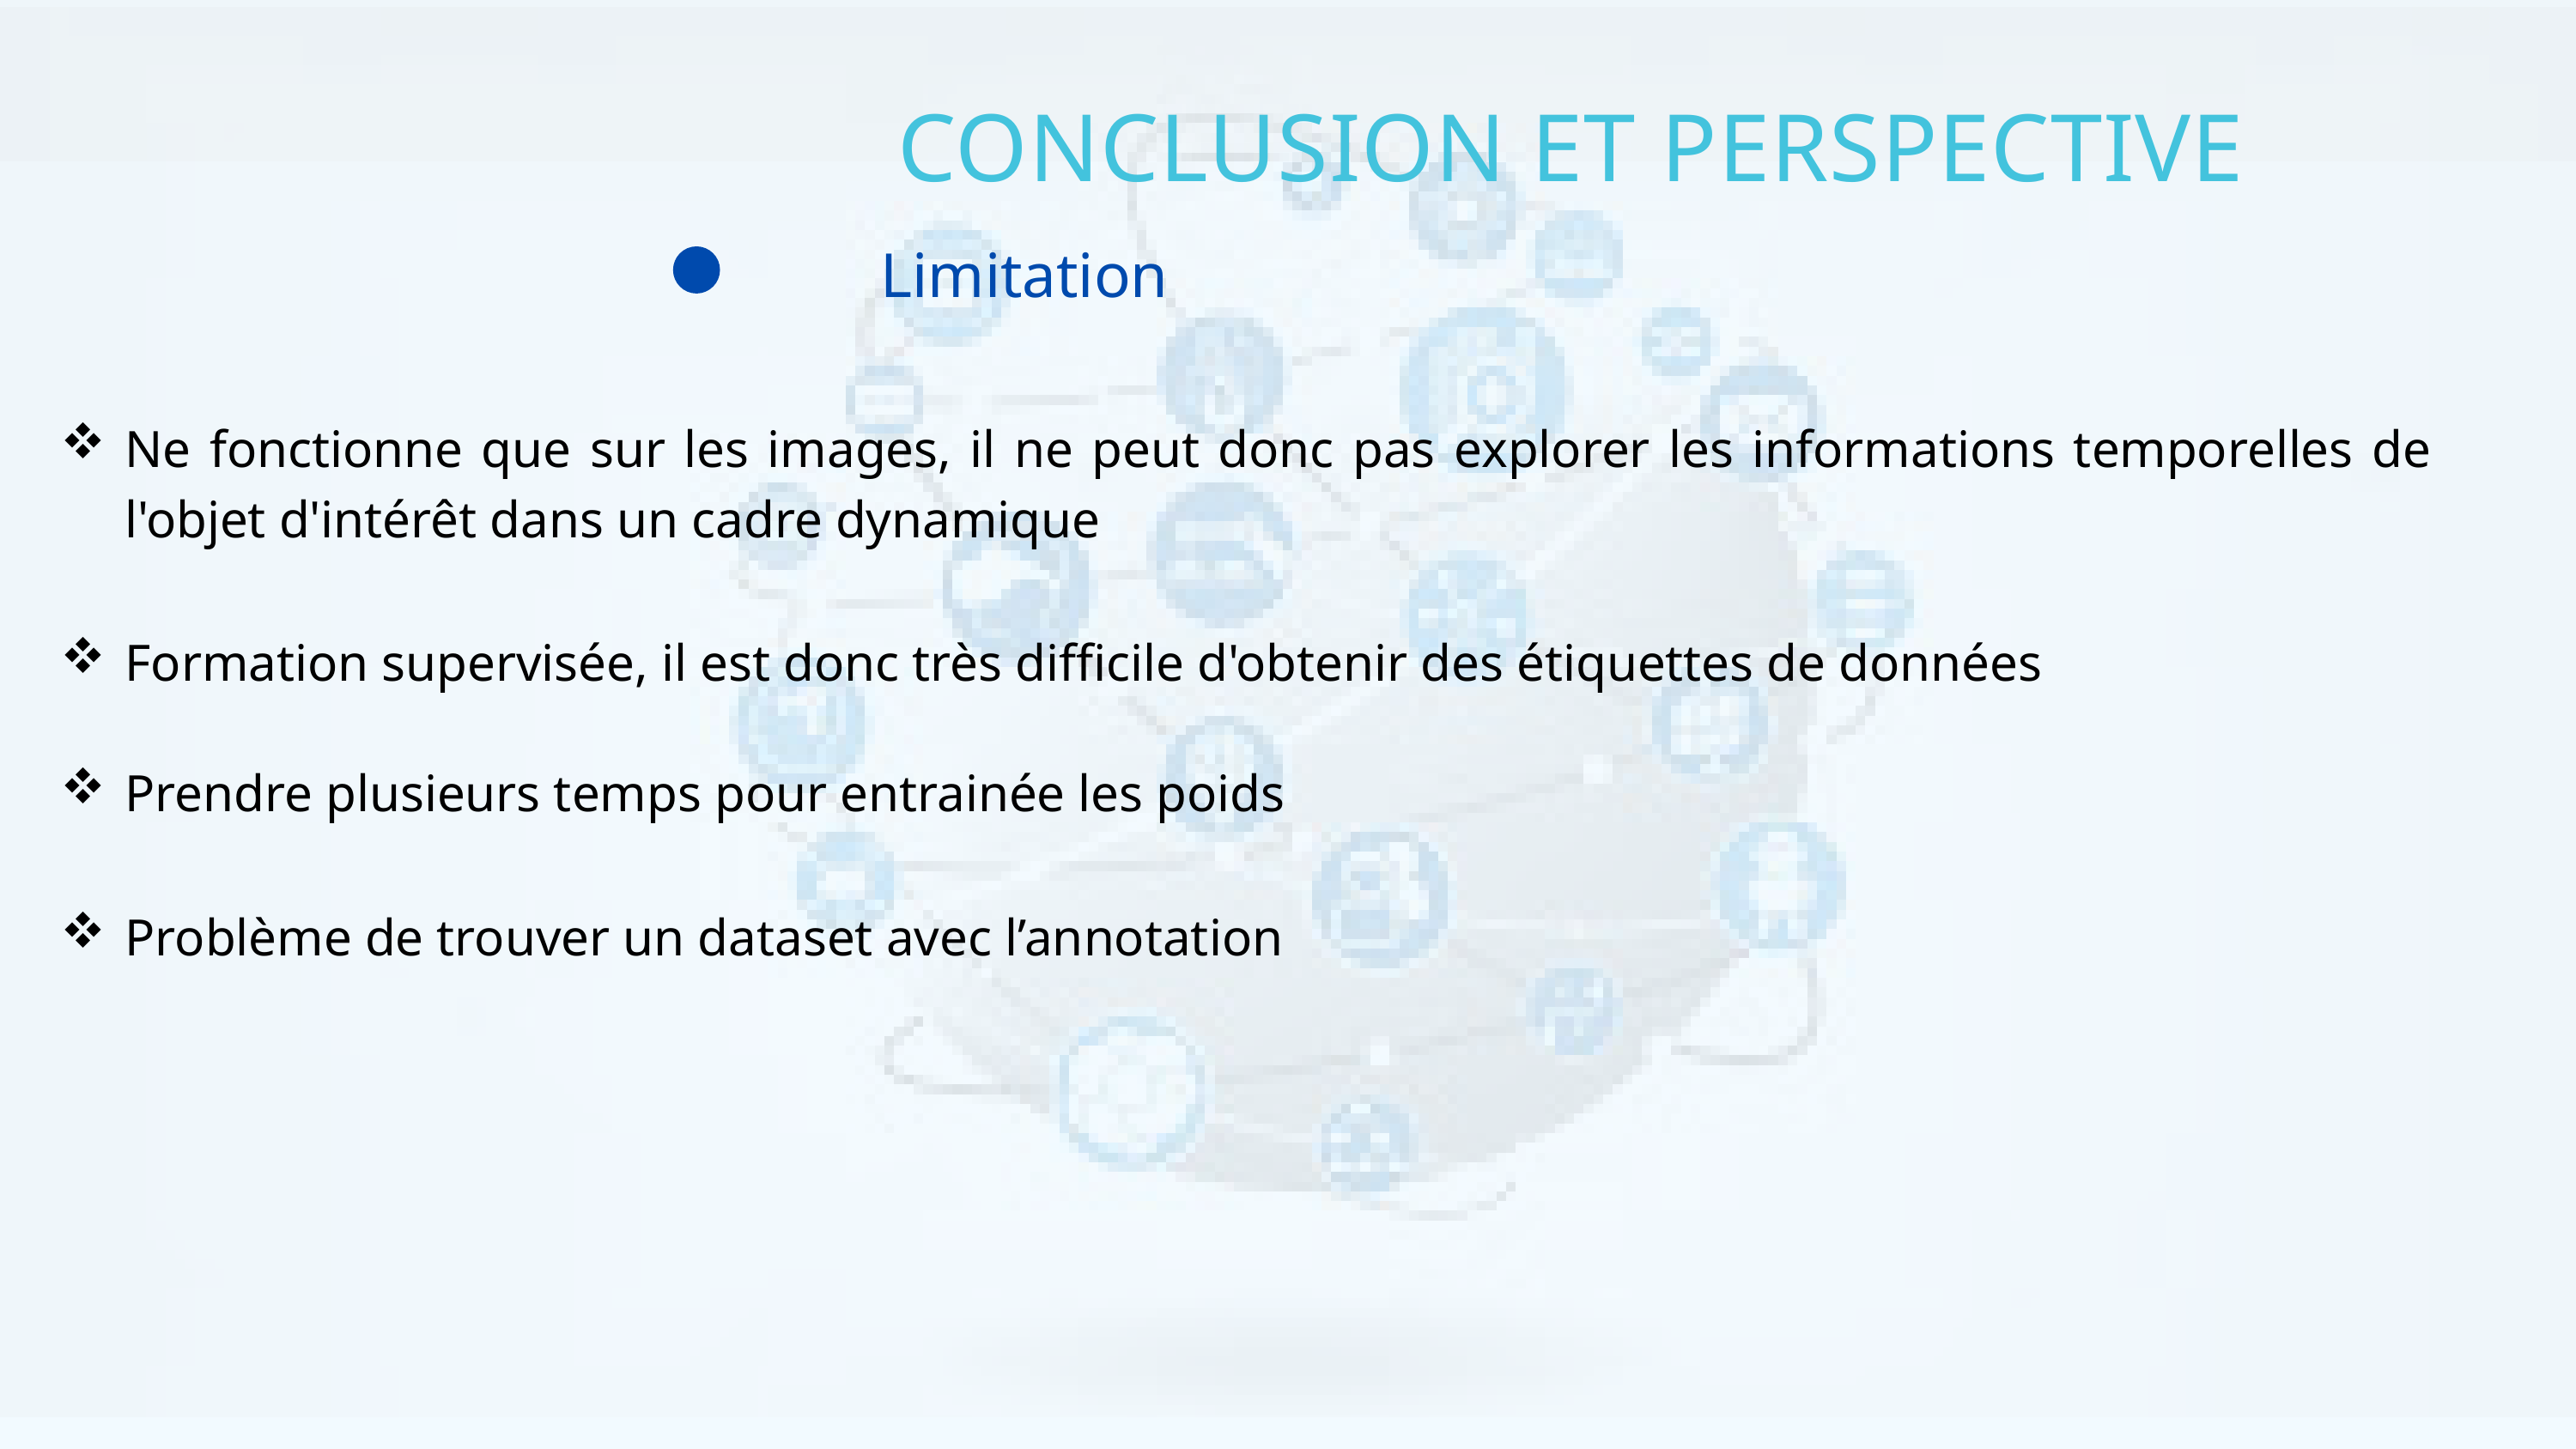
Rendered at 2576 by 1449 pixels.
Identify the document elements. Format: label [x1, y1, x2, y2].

text_box [672, 246, 720, 294]
picture [0, 0, 2576, 1417]
